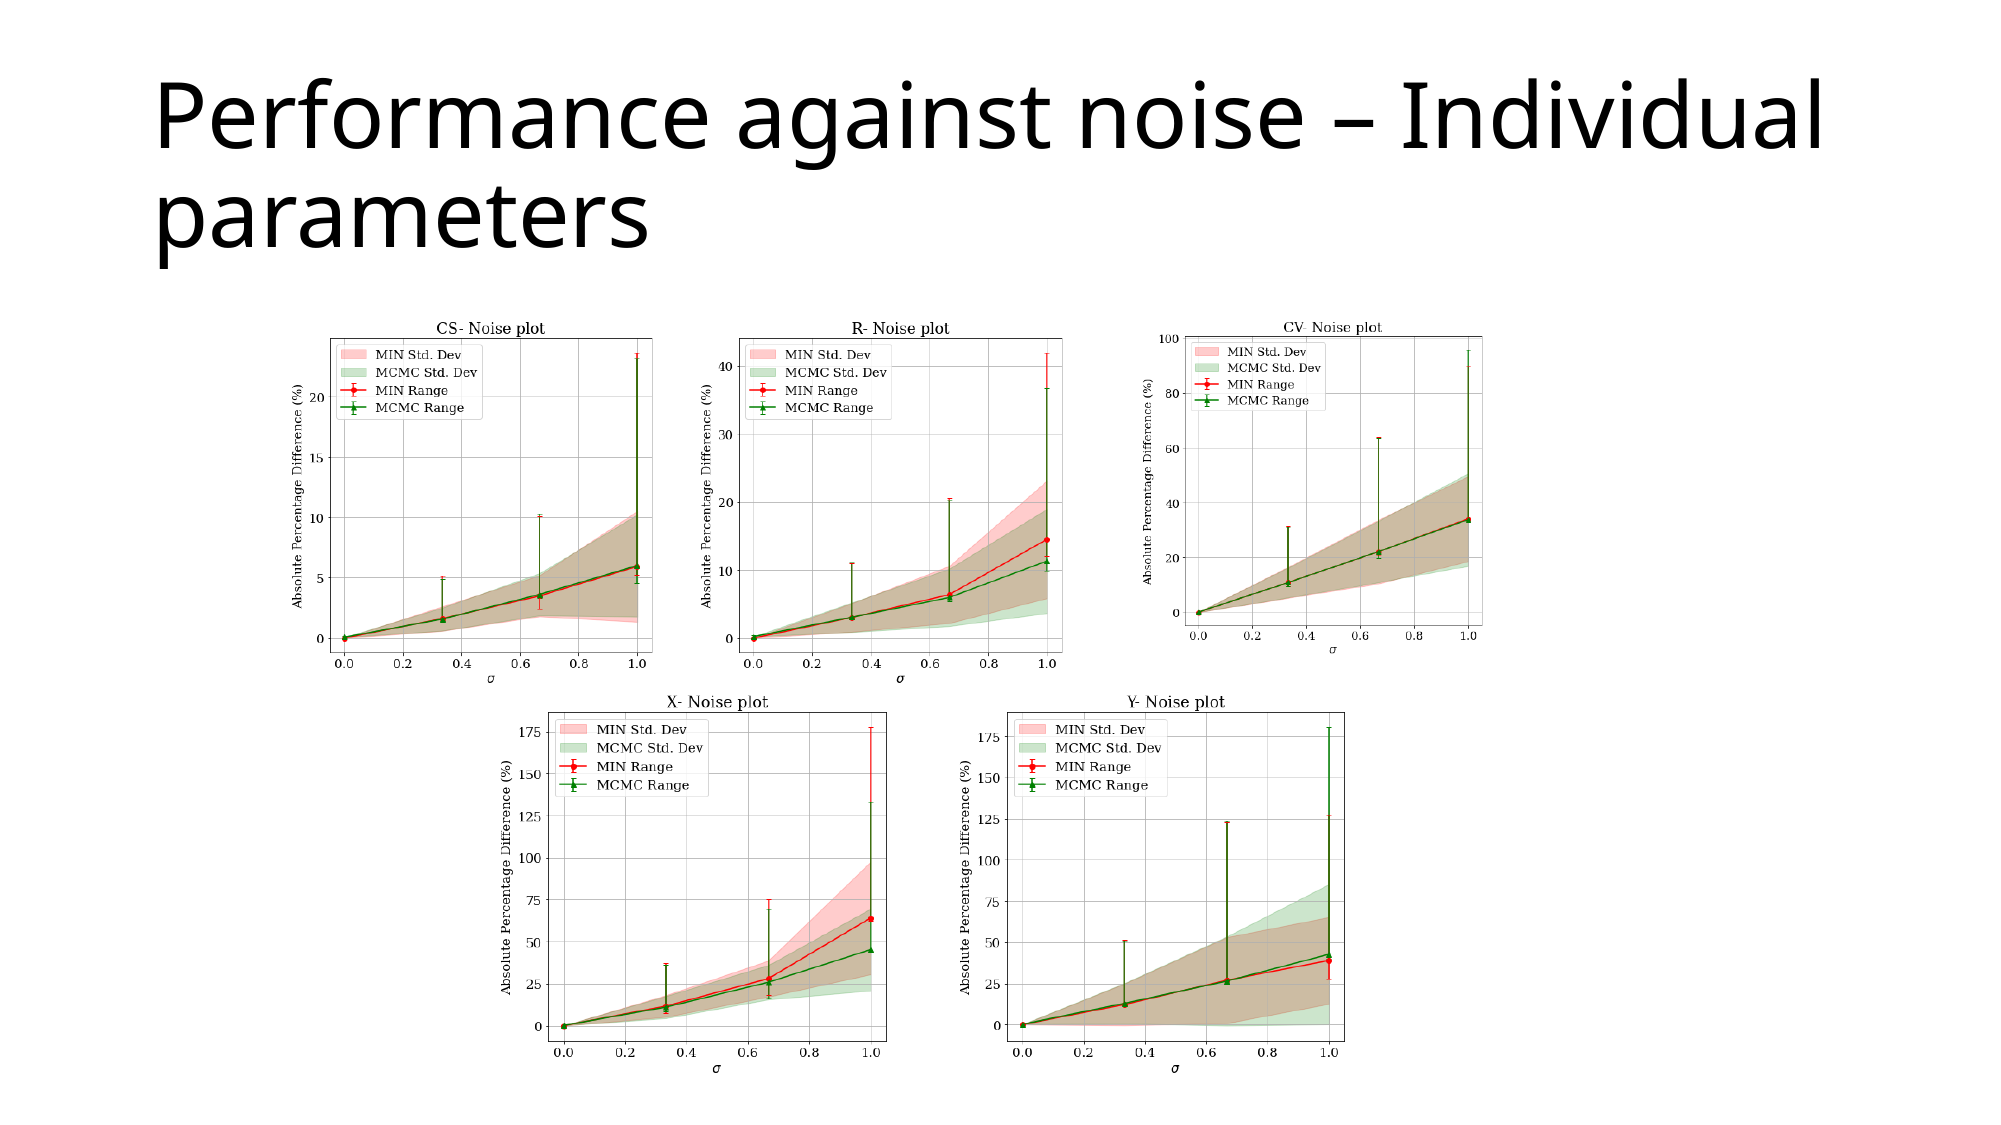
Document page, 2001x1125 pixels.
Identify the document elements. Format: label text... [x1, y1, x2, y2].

picture [495, 316, 1349, 1080]
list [287, 316, 657, 690]
title Performance against noise – Individual parameters [137, 59, 1863, 278]
picture [1138, 316, 1486, 660]
